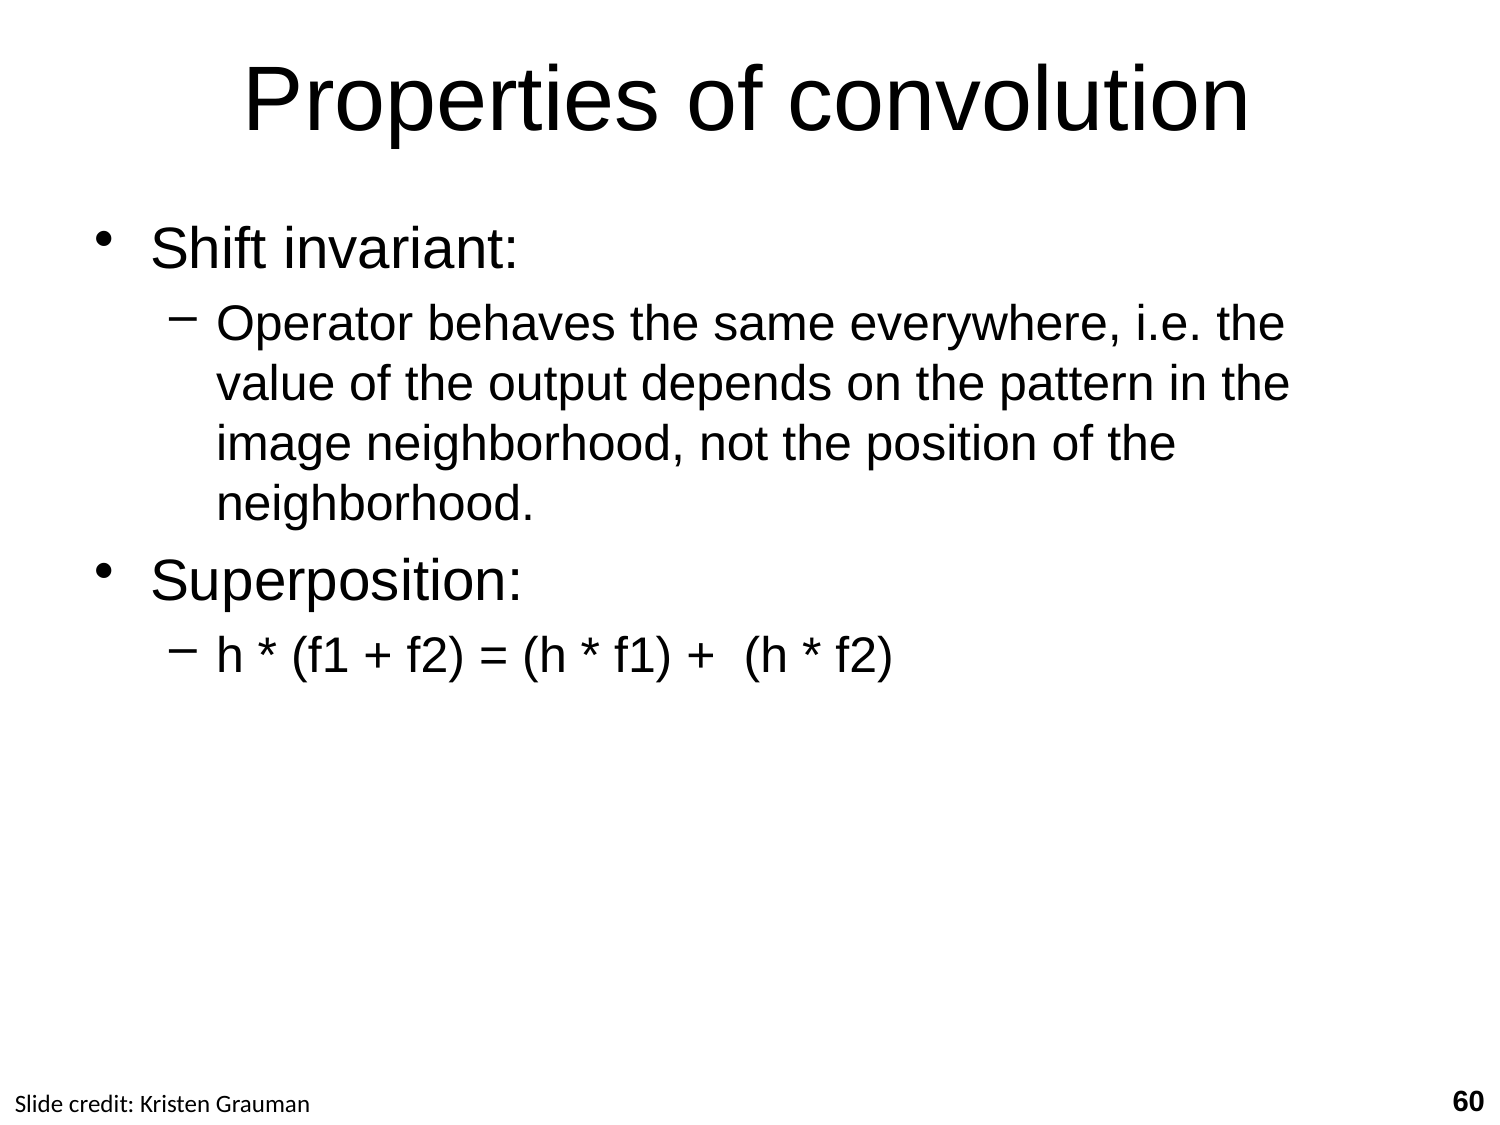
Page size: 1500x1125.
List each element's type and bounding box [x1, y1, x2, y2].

title [72, 0, 1424, 188]
list [78, 202, 1430, 946]
text_box [0, 1079, 413, 1125]
slide_number [1149, 1074, 1500, 1125]
